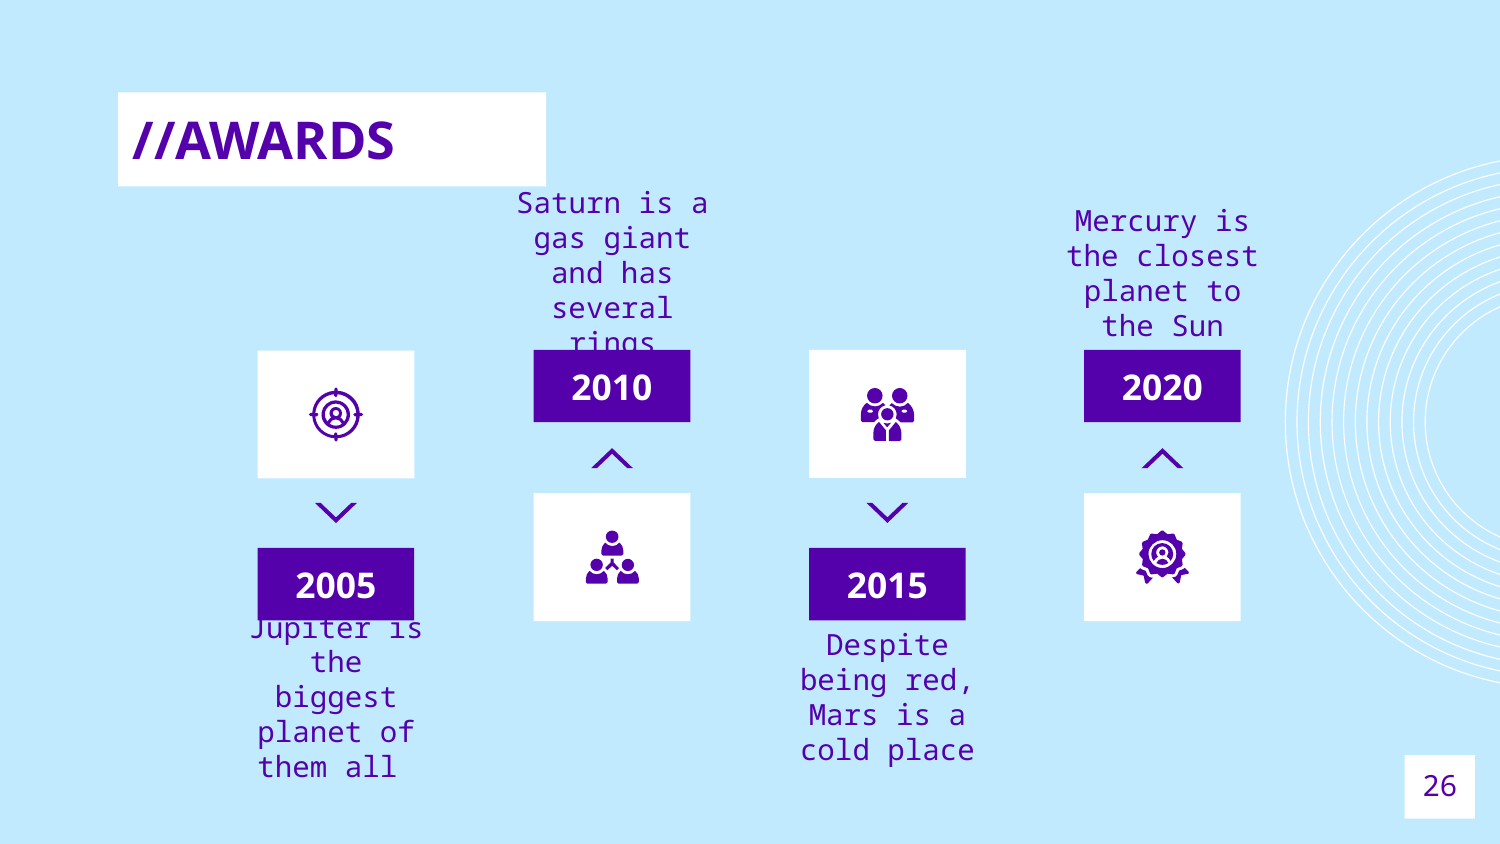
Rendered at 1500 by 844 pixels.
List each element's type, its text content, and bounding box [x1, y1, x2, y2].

text_box [809, 349, 966, 478]
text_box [585, 530, 640, 584]
text_box [533, 493, 691, 622]
text_box 2020 [1084, 349, 1241, 423]
title //AWARDS [118, 92, 547, 187]
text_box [860, 387, 915, 442]
text_box [1084, 493, 1241, 622]
slide_number 26 [1404, 755, 1475, 819]
text_box [591, 448, 634, 469]
text_box 2010 [533, 349, 691, 423]
text_box Mercury is the closest planet to the Sun [1040, 213, 1285, 330]
text_box 2015 [809, 547, 966, 621]
text_box [866, 502, 909, 523]
text_box Despite being red, Mars is a cold place [765, 638, 1010, 755]
text_box 2005 [257, 547, 415, 621]
text_box Jupiter is the biggest planet of them all [213, 638, 459, 755]
text_box [314, 502, 357, 524]
text_box Saturn is a gas giant and has several rings [490, 213, 735, 330]
text_box [257, 350, 415, 479]
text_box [1135, 530, 1190, 584]
text_box [1141, 448, 1184, 469]
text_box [308, 387, 364, 442]
